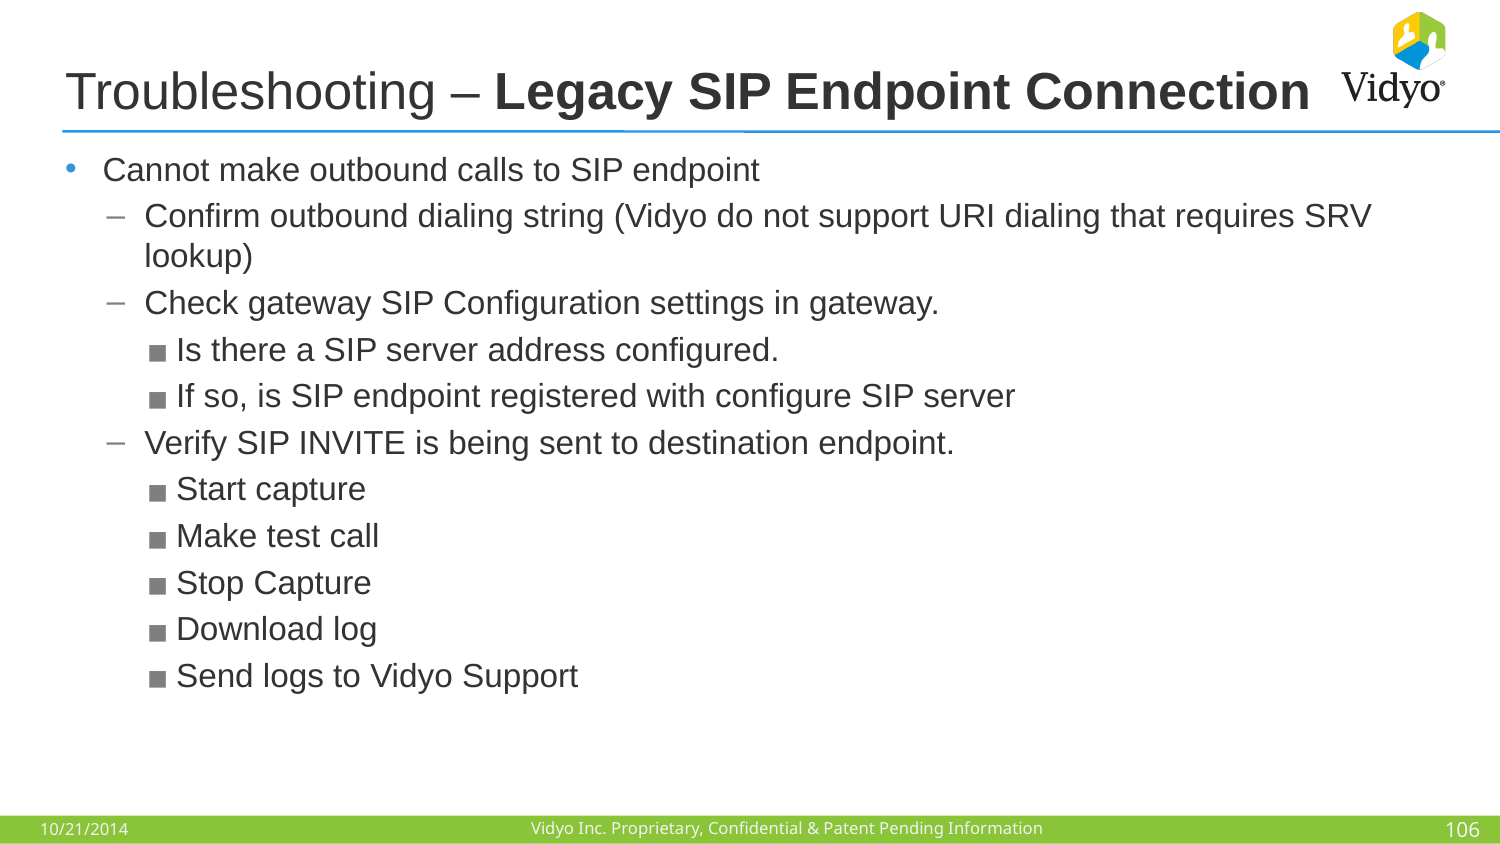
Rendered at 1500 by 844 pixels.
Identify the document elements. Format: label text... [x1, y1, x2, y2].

title Troubleshooting – Legacy SIP Endpoint Connection [50, 9, 1338, 128]
list Cannot make outbound calls to SIP endpoint Confirm outbound dialing string (Vidyo do not support URI dialing that requires SRV lookup) Check gateway SIP Configuration settings in gateway. Is there a SIP server address configured. If so, is SIP endpoint registered with configure SIP server Verify SIP INVITE is being sent to destination endpoint. Start capture Make test call Stop Capture Download log Send logs to Vidyo Support [50, 140, 1413, 769]
picture [1338, 9, 1500, 123]
